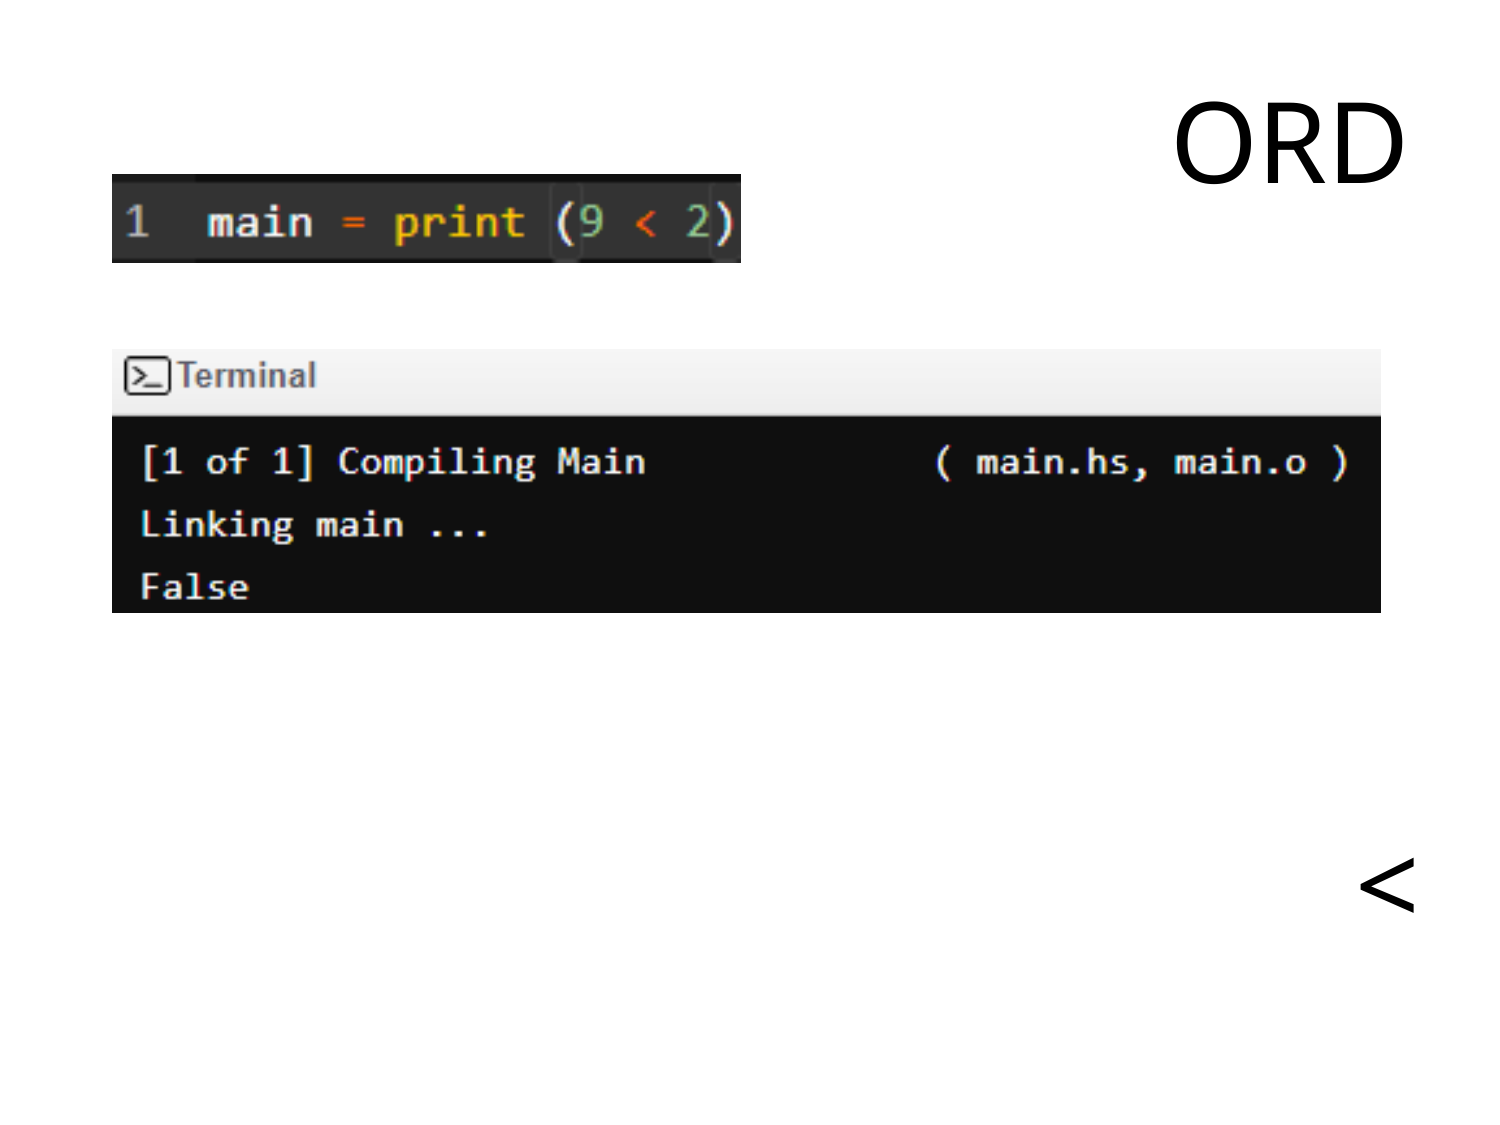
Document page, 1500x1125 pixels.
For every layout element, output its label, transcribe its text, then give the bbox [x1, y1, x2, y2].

picture [112, 349, 1382, 613]
text_box < [84, 787, 1435, 975]
text_box ORD [74, 45, 1425, 233]
picture [112, 174, 741, 263]
